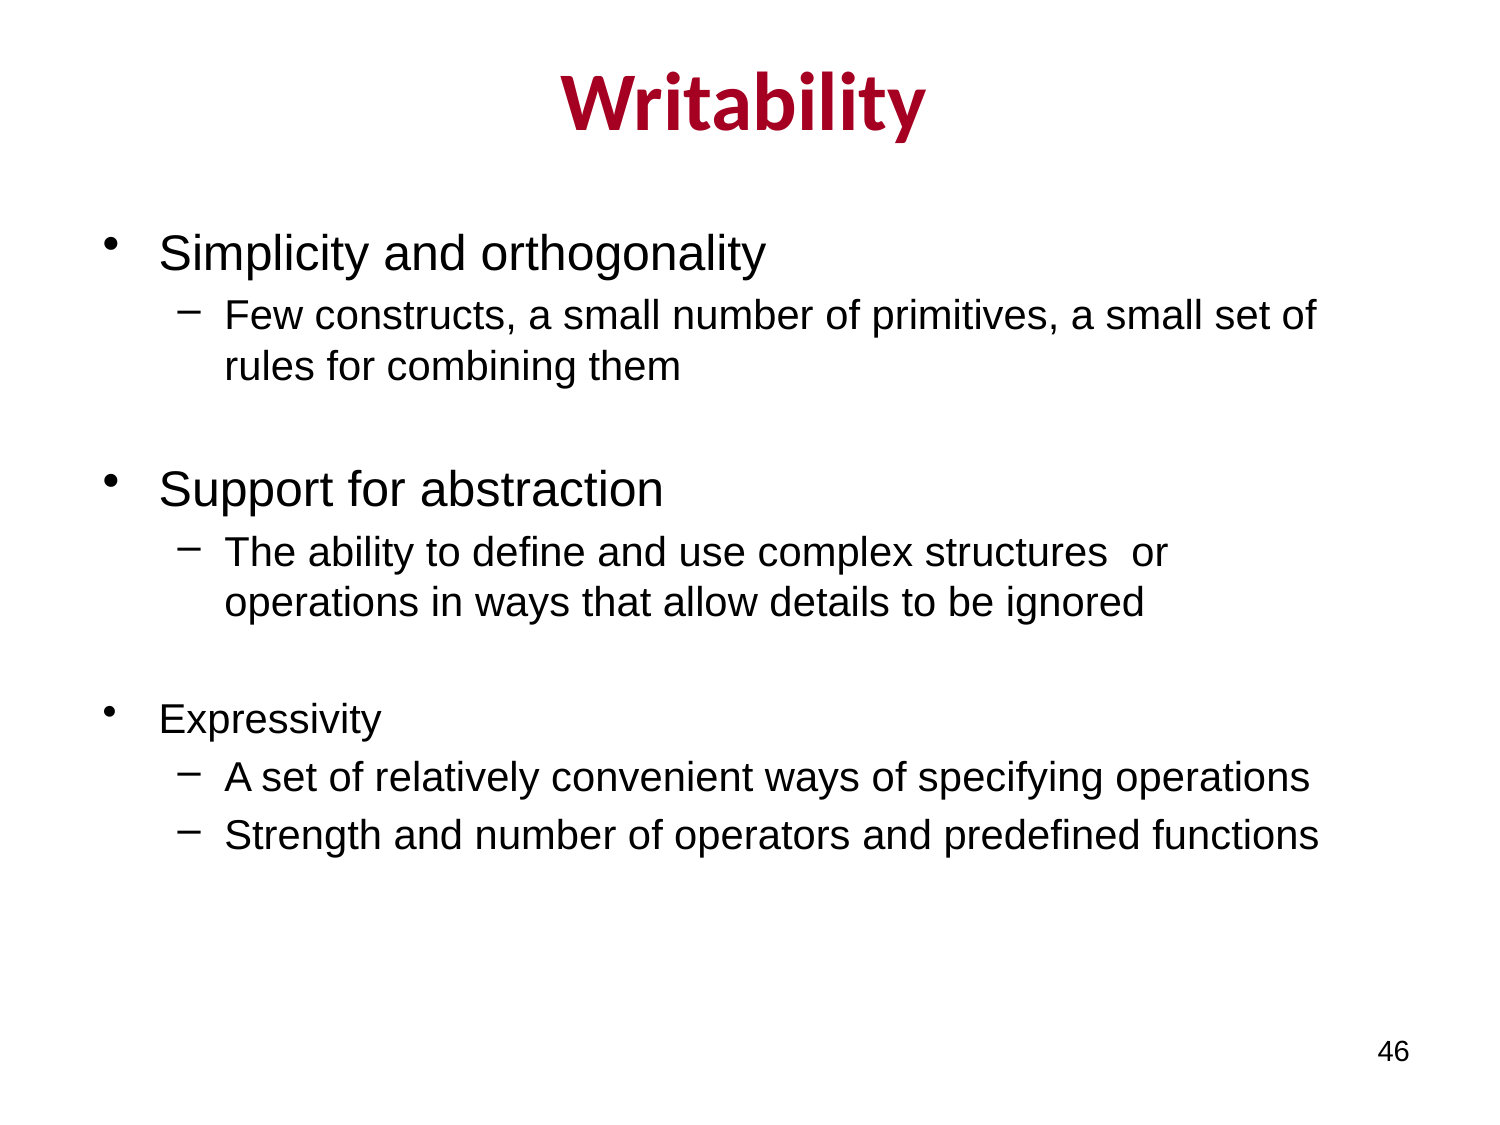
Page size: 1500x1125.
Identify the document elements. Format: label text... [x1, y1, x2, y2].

slide_number 46 [1074, 1024, 1425, 1103]
title Writability [24, 45, 1463, 150]
list Simplicity and orthogonality Few constructs, a small number of primitives, a small set of rules for combining them Support for abstraction The ability to define and use complex structures or operations in ways that allow details to be ignored Expressivity A set of relatively convenient ways of specifying operations Strength and number of operators and predefined functions [87, 212, 1363, 1013]
